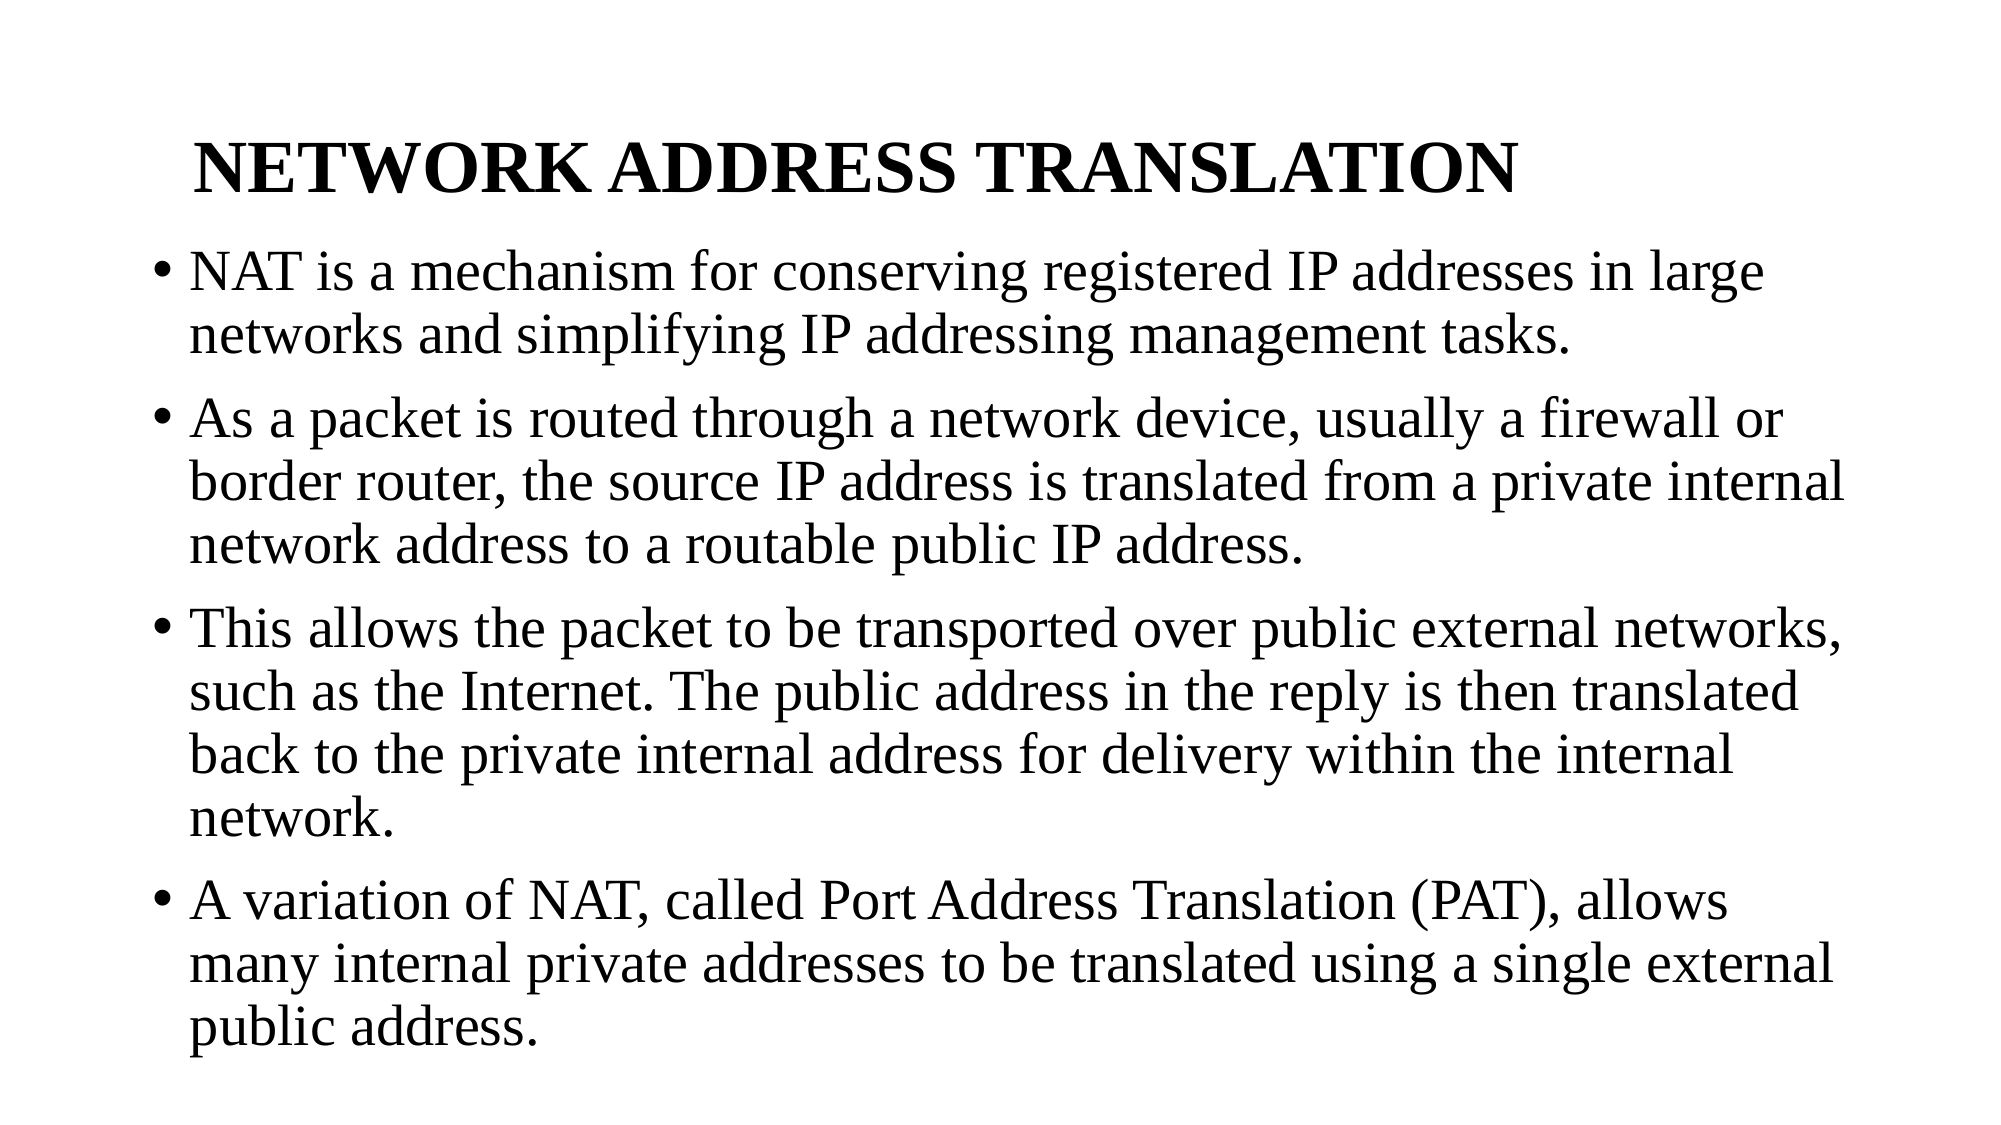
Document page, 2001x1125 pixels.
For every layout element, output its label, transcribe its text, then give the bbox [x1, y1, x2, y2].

title NETWORK ADDRESS TRANSLATIONODULE [137, 59, 1863, 232]
list NAT is a mechanism for conserving registered IP addresses in large networks and simplifying IP addressing management tasks. As a packet is routed through a network device, usually a firewall or border router, the source IP address is translated from a private internal network address to a routable public IP address. This allows the packet to be transported over public external networks, such as the Internet. The public address in the reply is then translated back to the private internal address for delivery within the internal network. A variation of NAT, called Port Address Translation (PAT), allows many internal private addresses to be translated using a single external public address. [137, 232, 1863, 1066]
